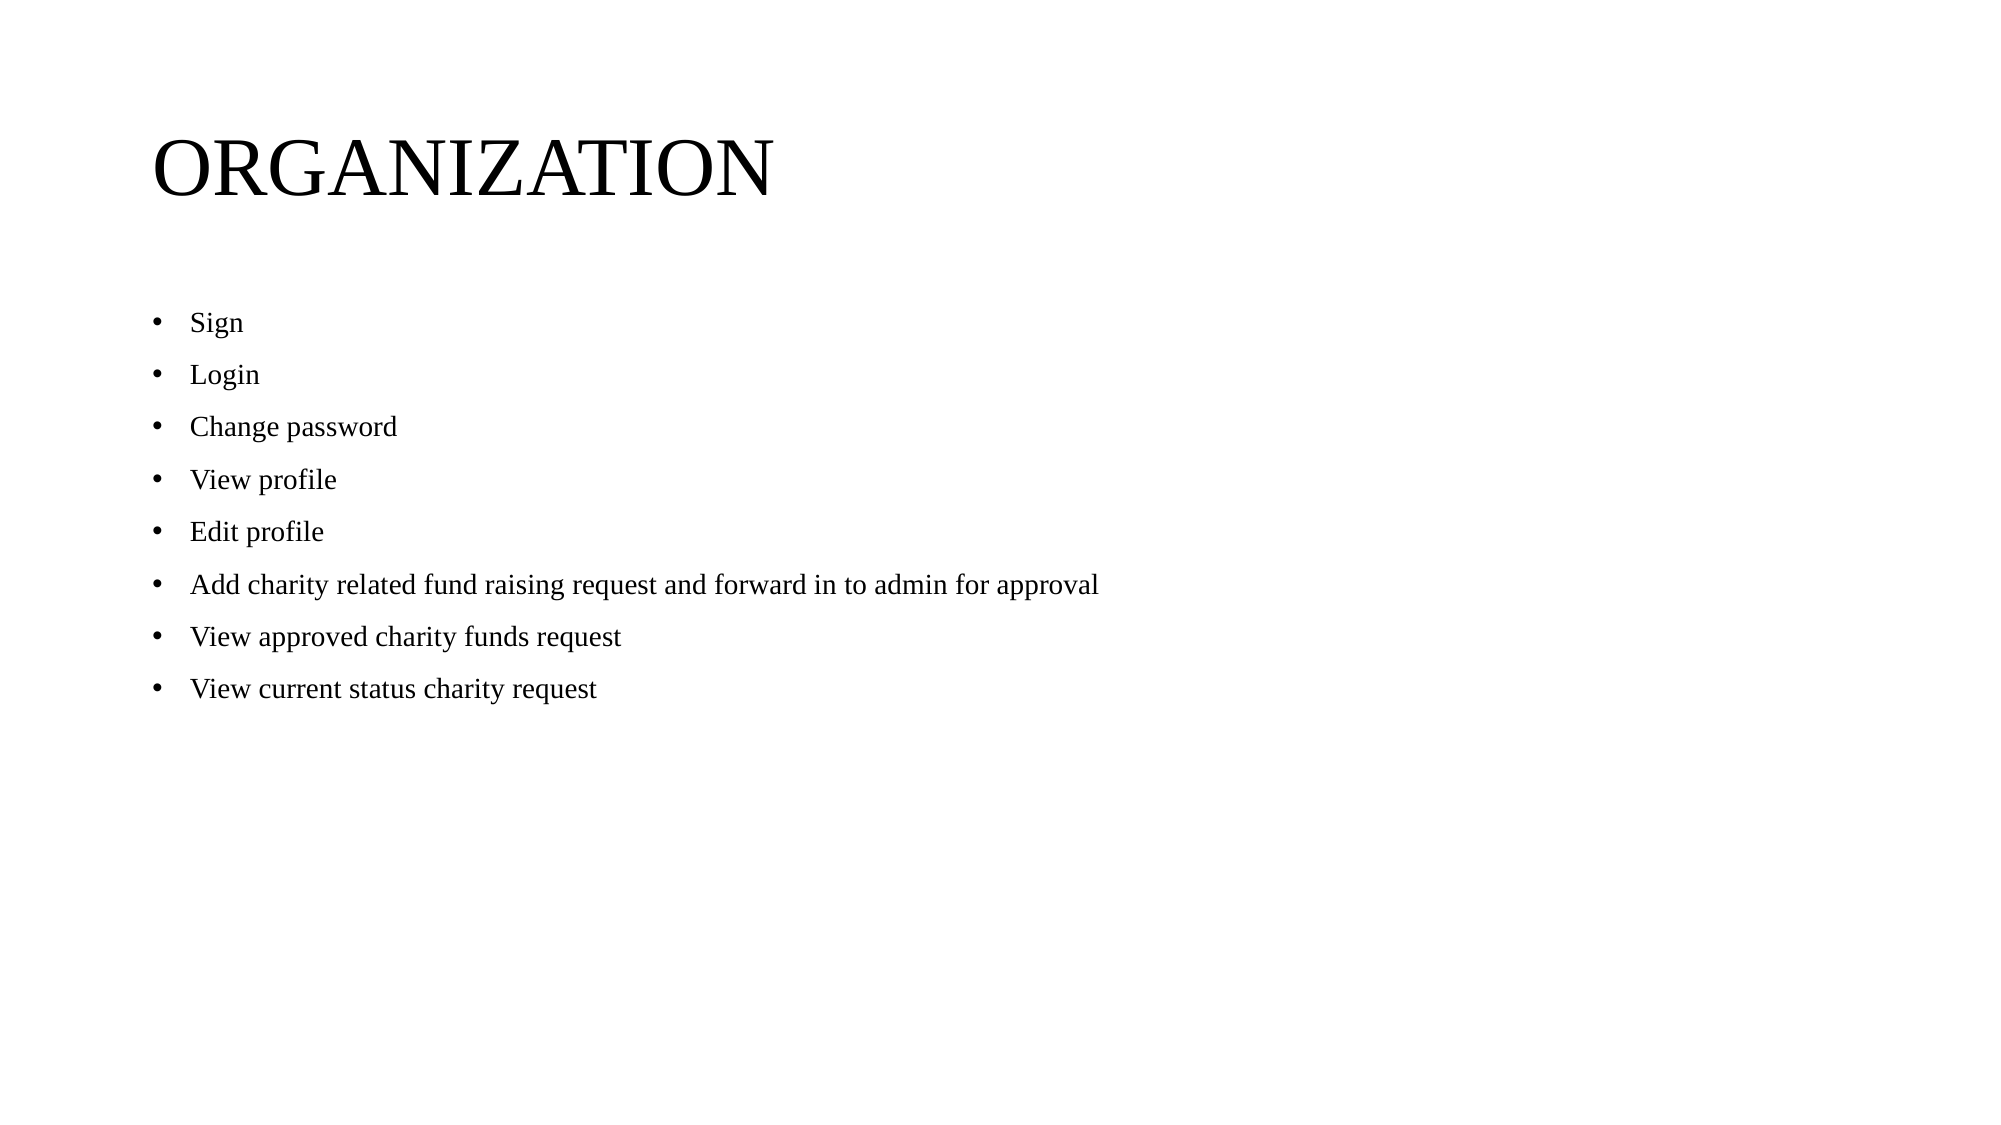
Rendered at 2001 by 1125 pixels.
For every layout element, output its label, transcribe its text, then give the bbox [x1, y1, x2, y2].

list Sign Login Change password View profile Edit profile Add charity related fund raising request and forward in to admin for approval View approved charity funds request View current status charity request [137, 299, 1863, 1014]
title ORGANIZATION [137, 59, 1863, 278]
